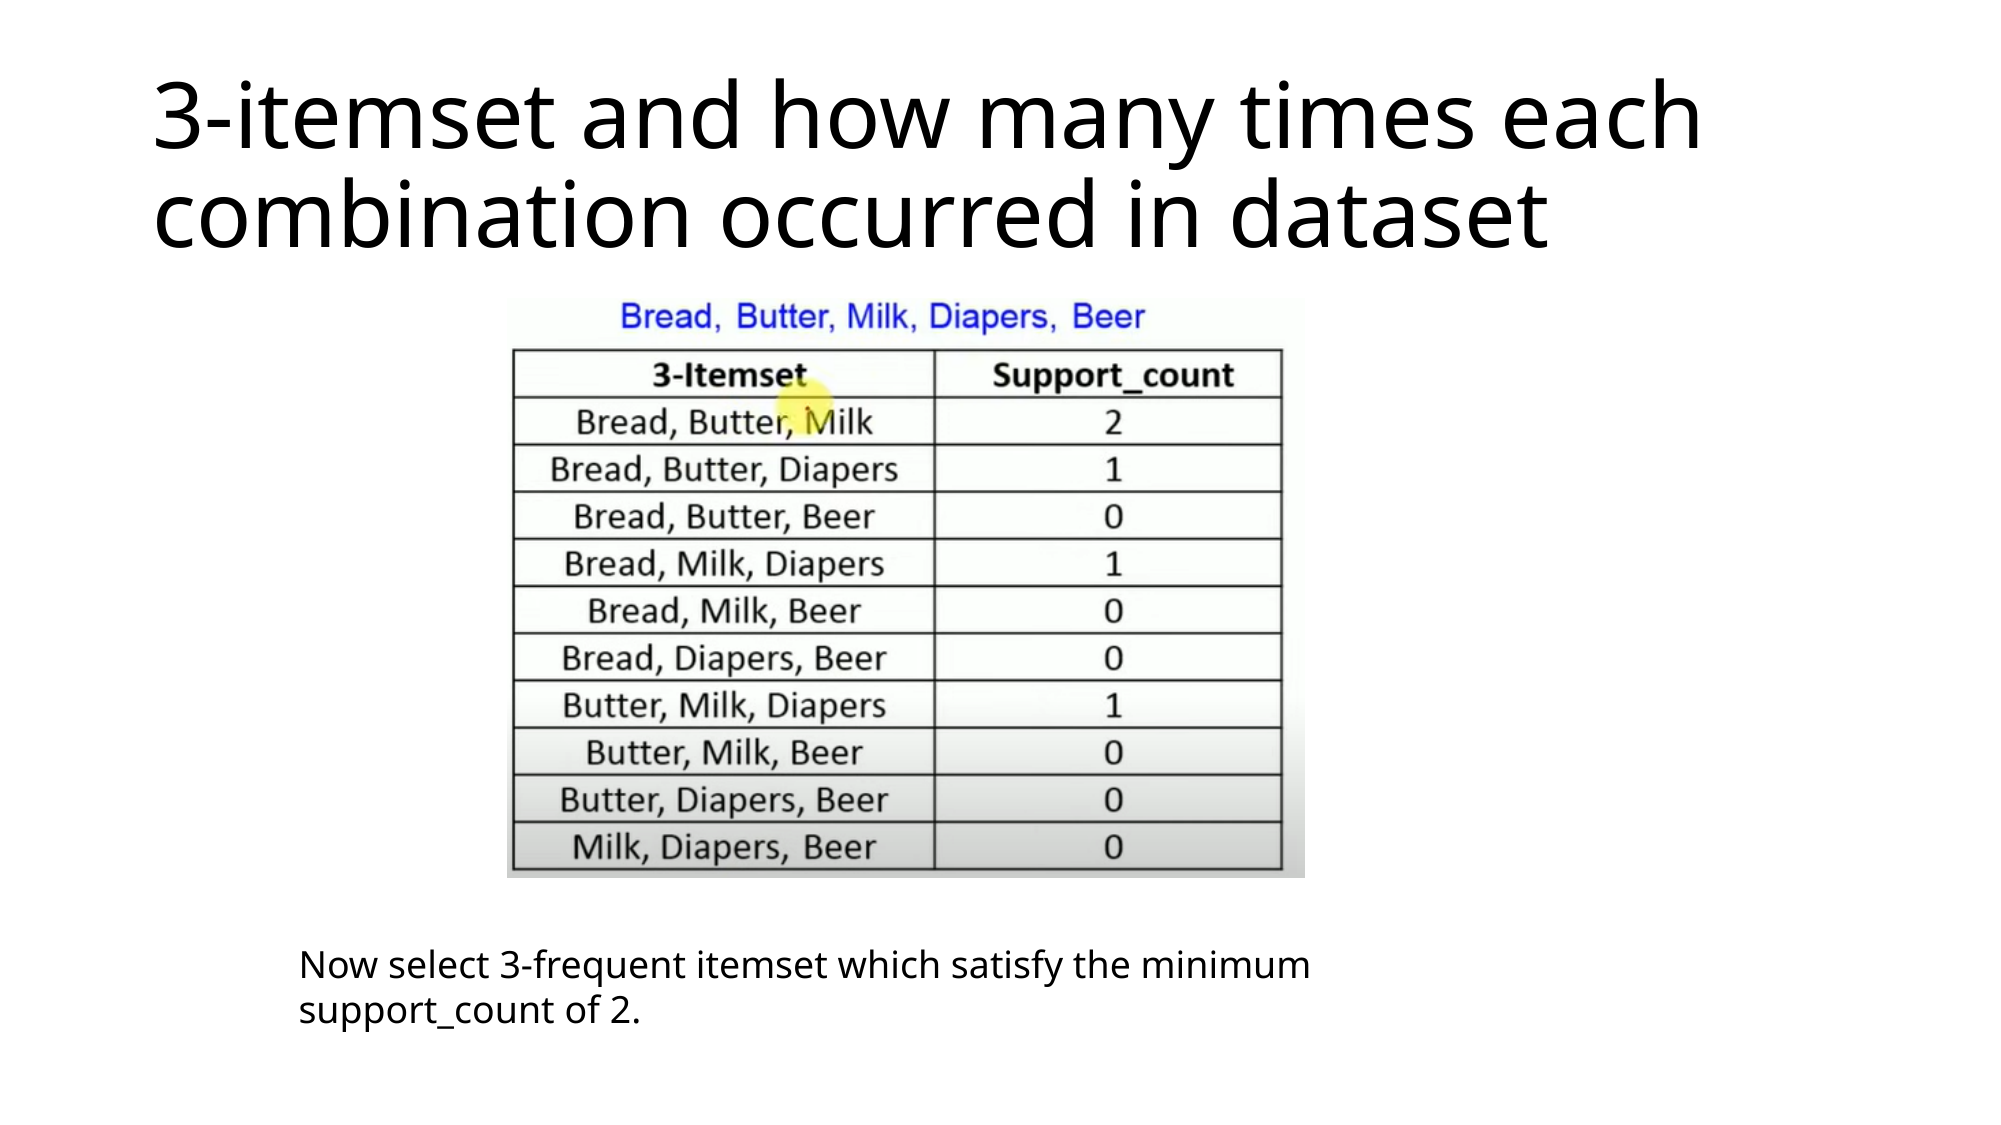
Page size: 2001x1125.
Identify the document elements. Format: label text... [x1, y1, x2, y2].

title 3-itemset and how many times each combination occurred in dataset [137, 59, 1863, 278]
text_box Now select 3-frequent itemset which satisfy the minimum support_count of 2. [283, 933, 1472, 1039]
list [507, 297, 1305, 879]
